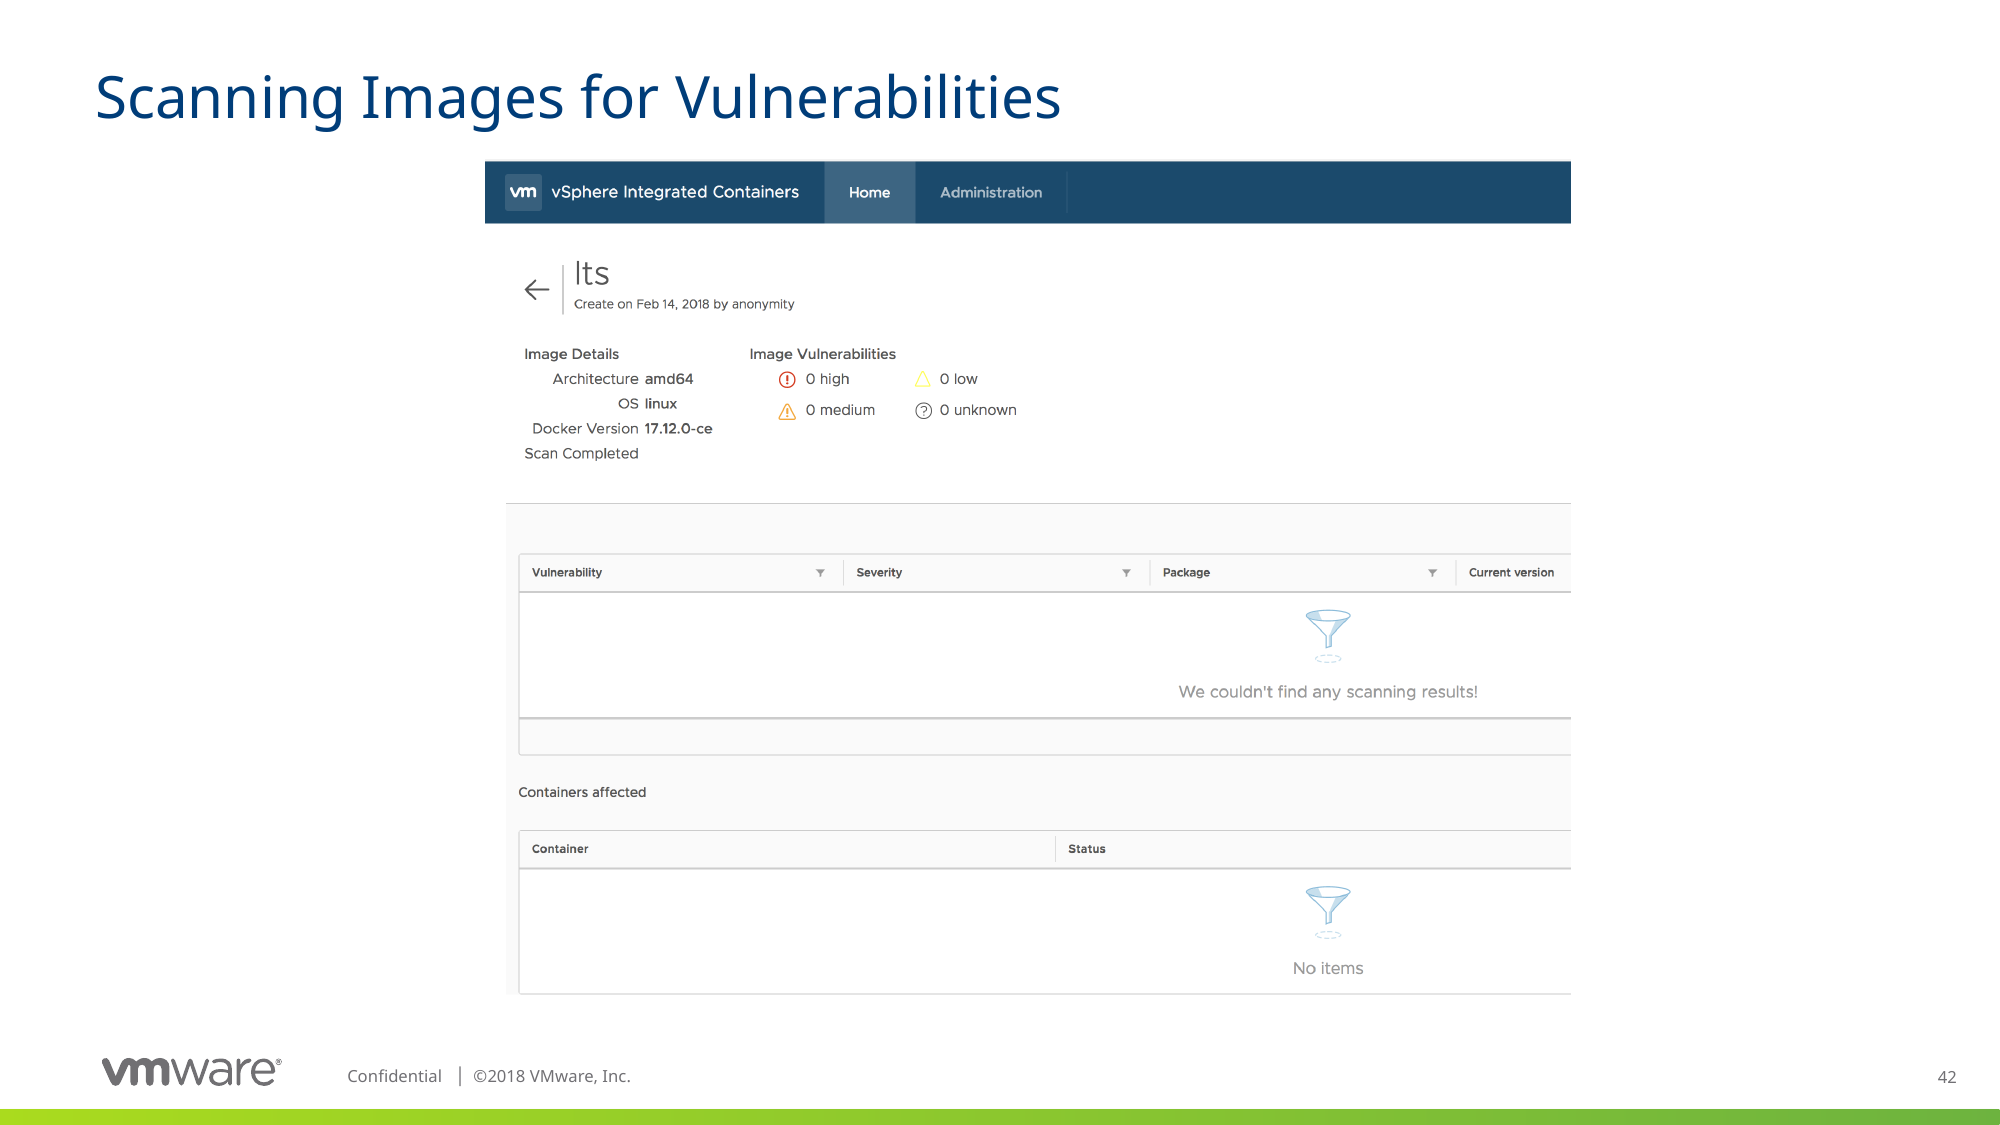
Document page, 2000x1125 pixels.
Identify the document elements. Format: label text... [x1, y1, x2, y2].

title Scanning Images for Vulnerabilities [95, 67, 1900, 131]
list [484, 159, 1572, 1013]
